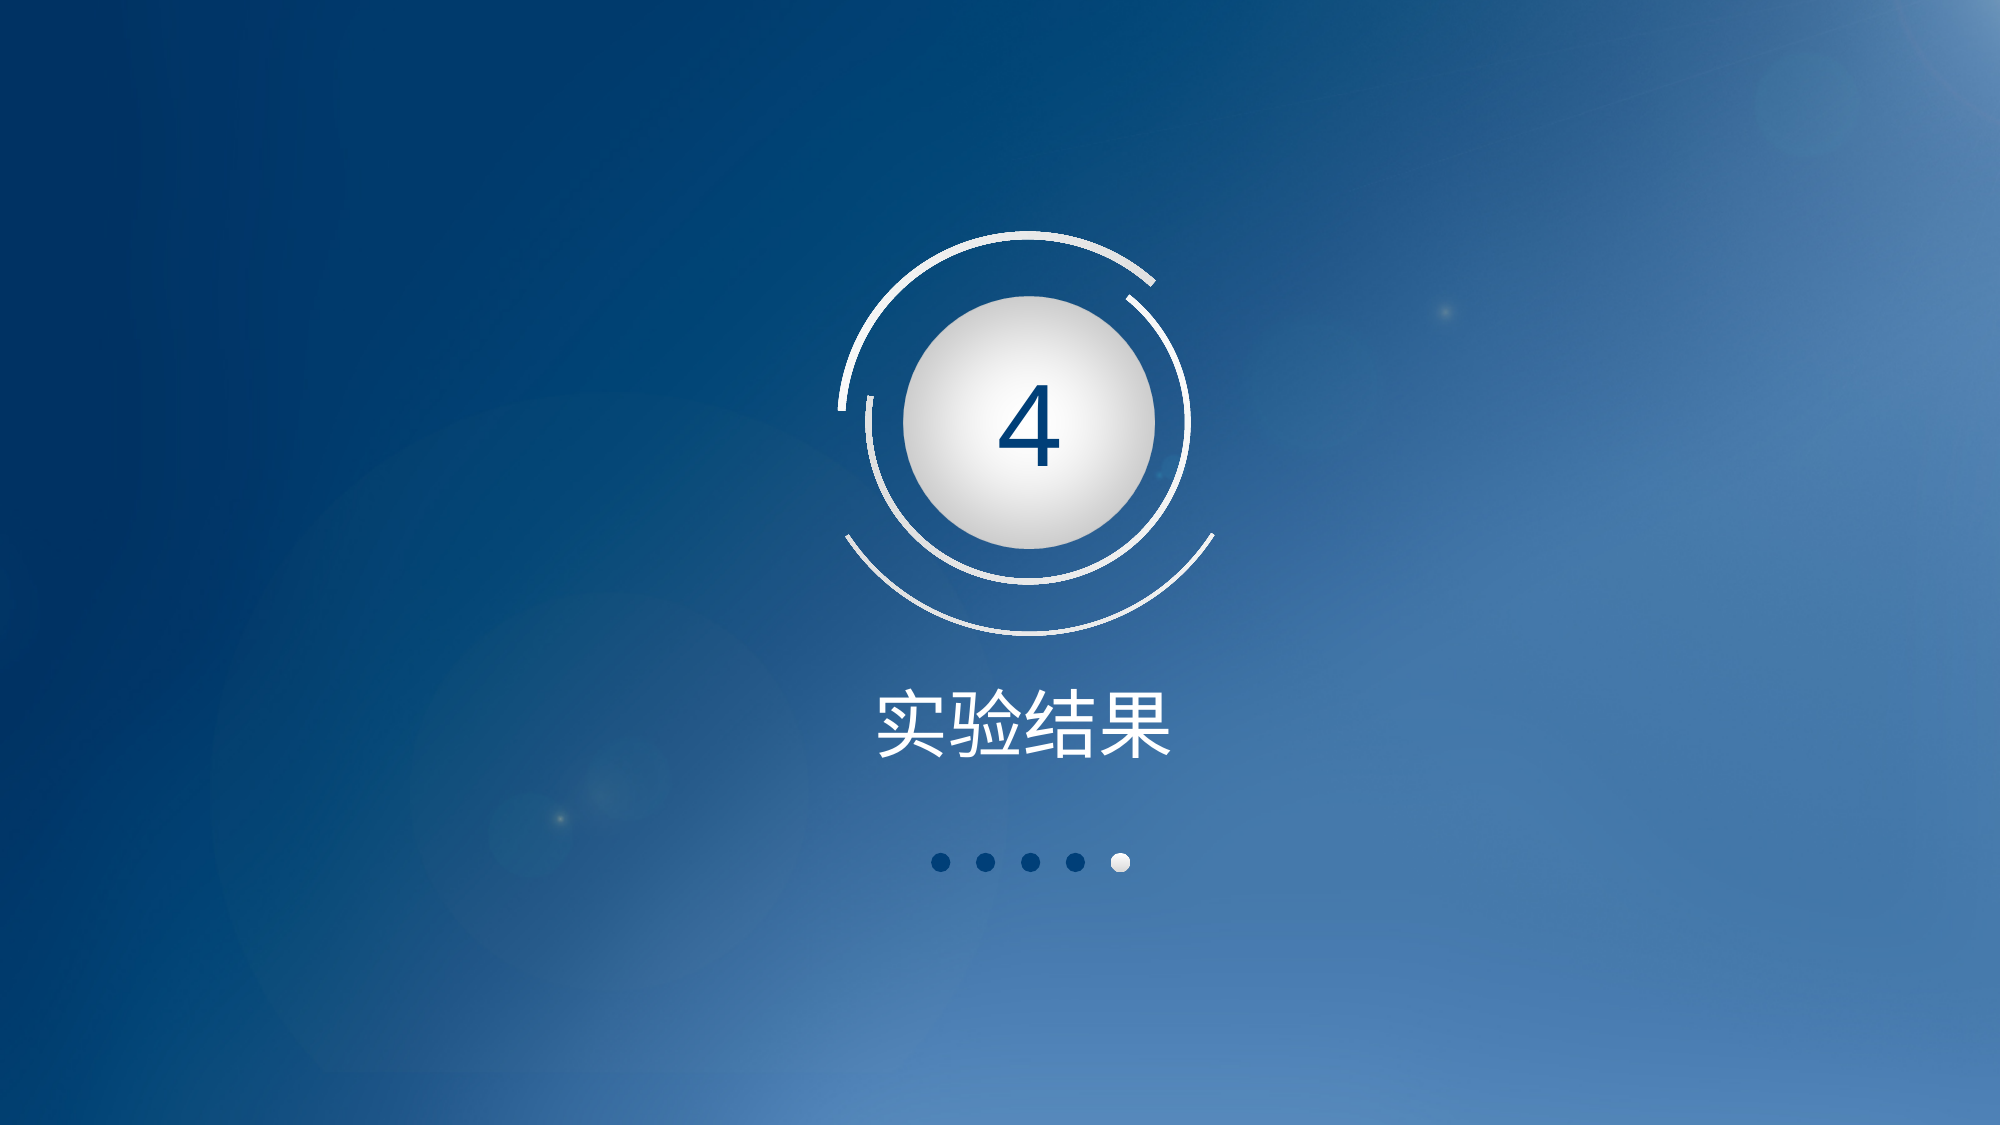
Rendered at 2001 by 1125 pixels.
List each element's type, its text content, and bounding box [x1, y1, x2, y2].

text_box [902, 296, 1156, 550]
text_box [975, 852, 996, 873]
text_box [1110, 852, 1131, 873]
text_box [931, 852, 951, 873]
text_box 实验结果 [788, 669, 1258, 775]
text_box [941, 559, 1116, 585]
text_box [1065, 852, 1086, 873]
text_box [837, 231, 1156, 411]
text_box [1021, 852, 1041, 873]
text_box [845, 533, 1215, 636]
text_box [865, 395, 897, 518]
text_box [1159, 325, 1191, 519]
picture [0, 0, 2000, 1125]
